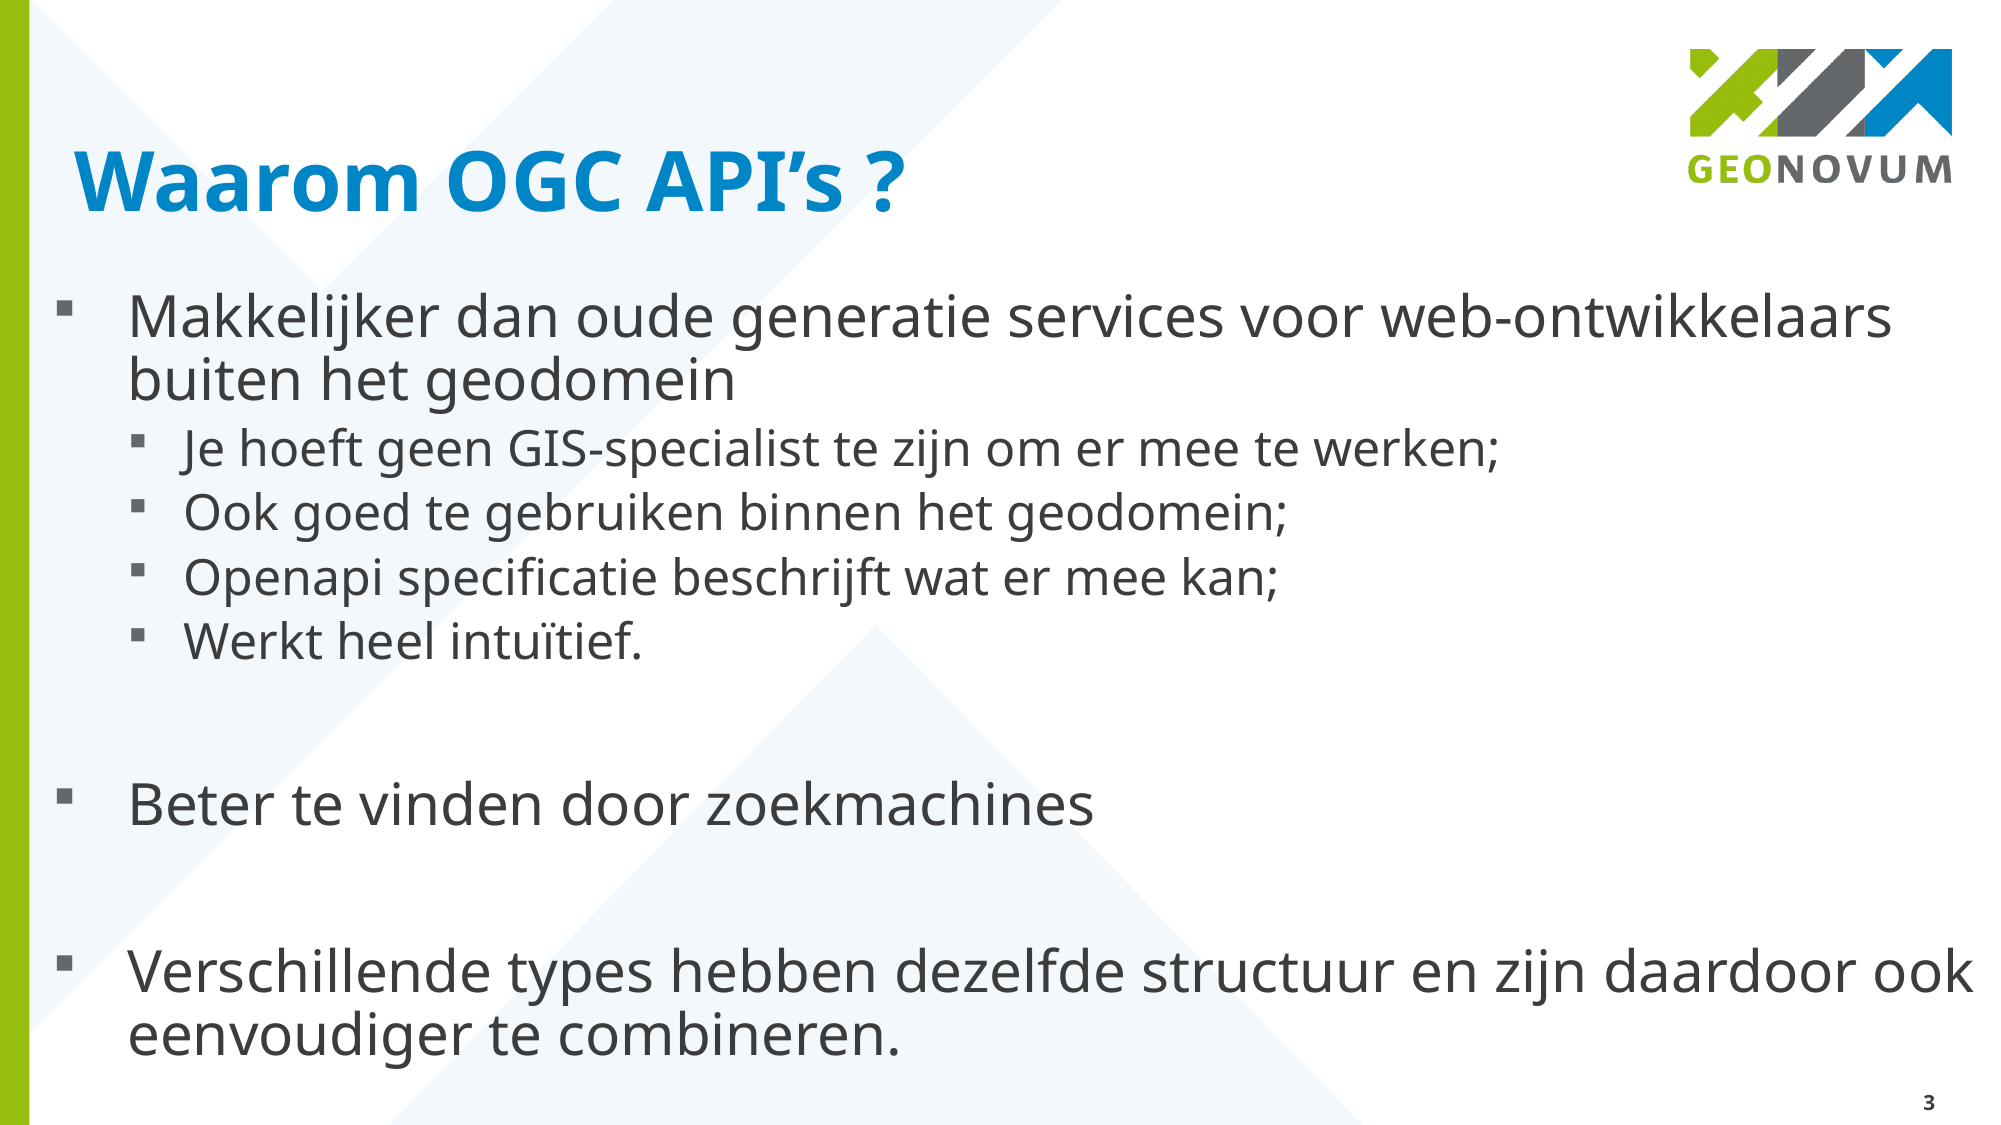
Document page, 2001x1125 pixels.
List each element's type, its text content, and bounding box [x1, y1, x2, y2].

title Waarom OGC API’s ? [59, 24, 1665, 235]
list Makkelijker dan oude generatie services voor web-ontwikkelaars buiten het geodomein Je hoeft geen GIS-specialist te zijn om er mee te werken; Ook goed te gebruiken binnen het geodomein; Openapi specificatie beschrijft wat er mee kan; Werkt heel intuïtief. Beter te vinden door zoekmachines Verschillende types hebben dezelfde structuur en zijn daardoor ook eenvoudiger te combineren. [37, 279, 2000, 1089]
slide_number 3 [1824, 1088, 1951, 1120]
picture [1686, 49, 1955, 186]
